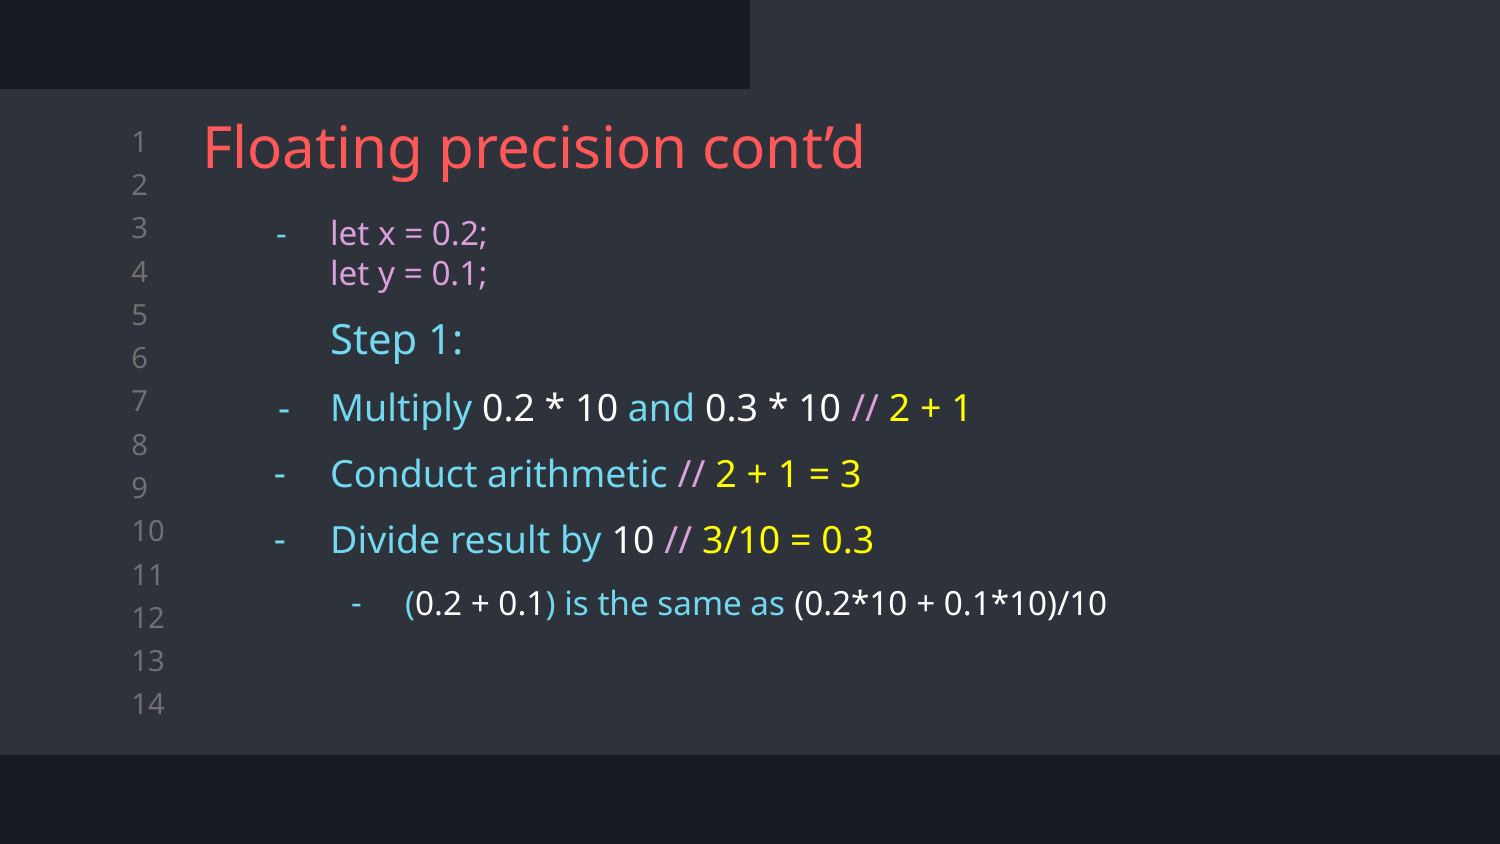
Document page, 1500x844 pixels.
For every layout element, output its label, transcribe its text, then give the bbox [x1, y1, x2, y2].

title Floating precision cont’d [187, 95, 1384, 185]
list let x = 0.2; let y = 0.1; Step 1: Multiply 0.2 * 10 and 0.3 * 10 // 2 + 1 Conduct arithmetic // 2 + 1 = 3 Divide result by 10 // 3/10 = 0.3 (0.2 + 0.1) is the same as (0.2*10 + 0.1*10)/10 [240, 174, 1384, 735]
